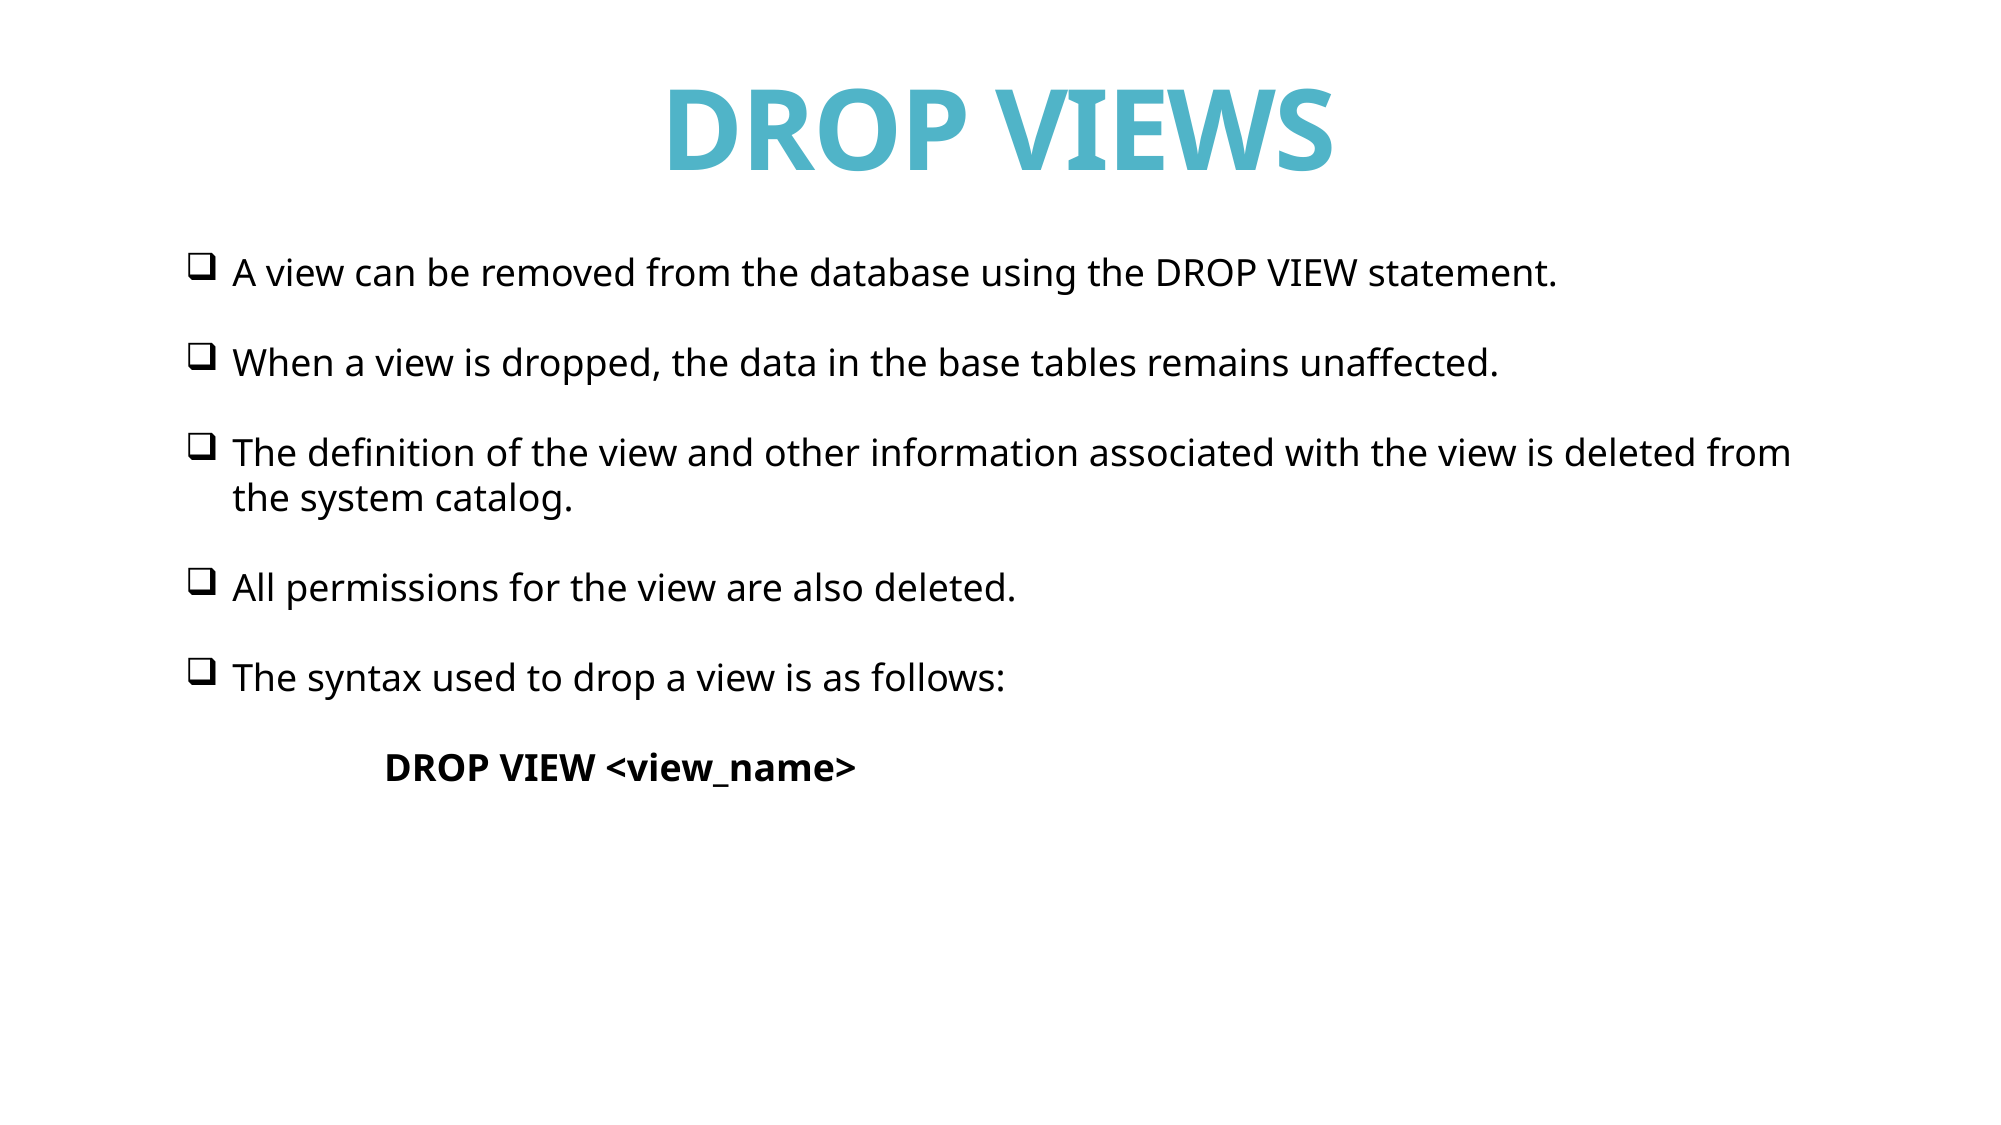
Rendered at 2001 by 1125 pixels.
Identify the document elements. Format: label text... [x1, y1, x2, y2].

title DROP VIEWS [114, 56, 1882, 216]
text_box A view can be removed from the database using the DROP VIEW statement. When a view is dropped, the data in the base tables remains unaffected. The definition of the view and other information associated with the view is deleted from the system catalog. All permissions for the view are also deleted. The syntax used to drop a view is as follows: DROP VIEW <view_name> [170, 241, 1813, 797]
